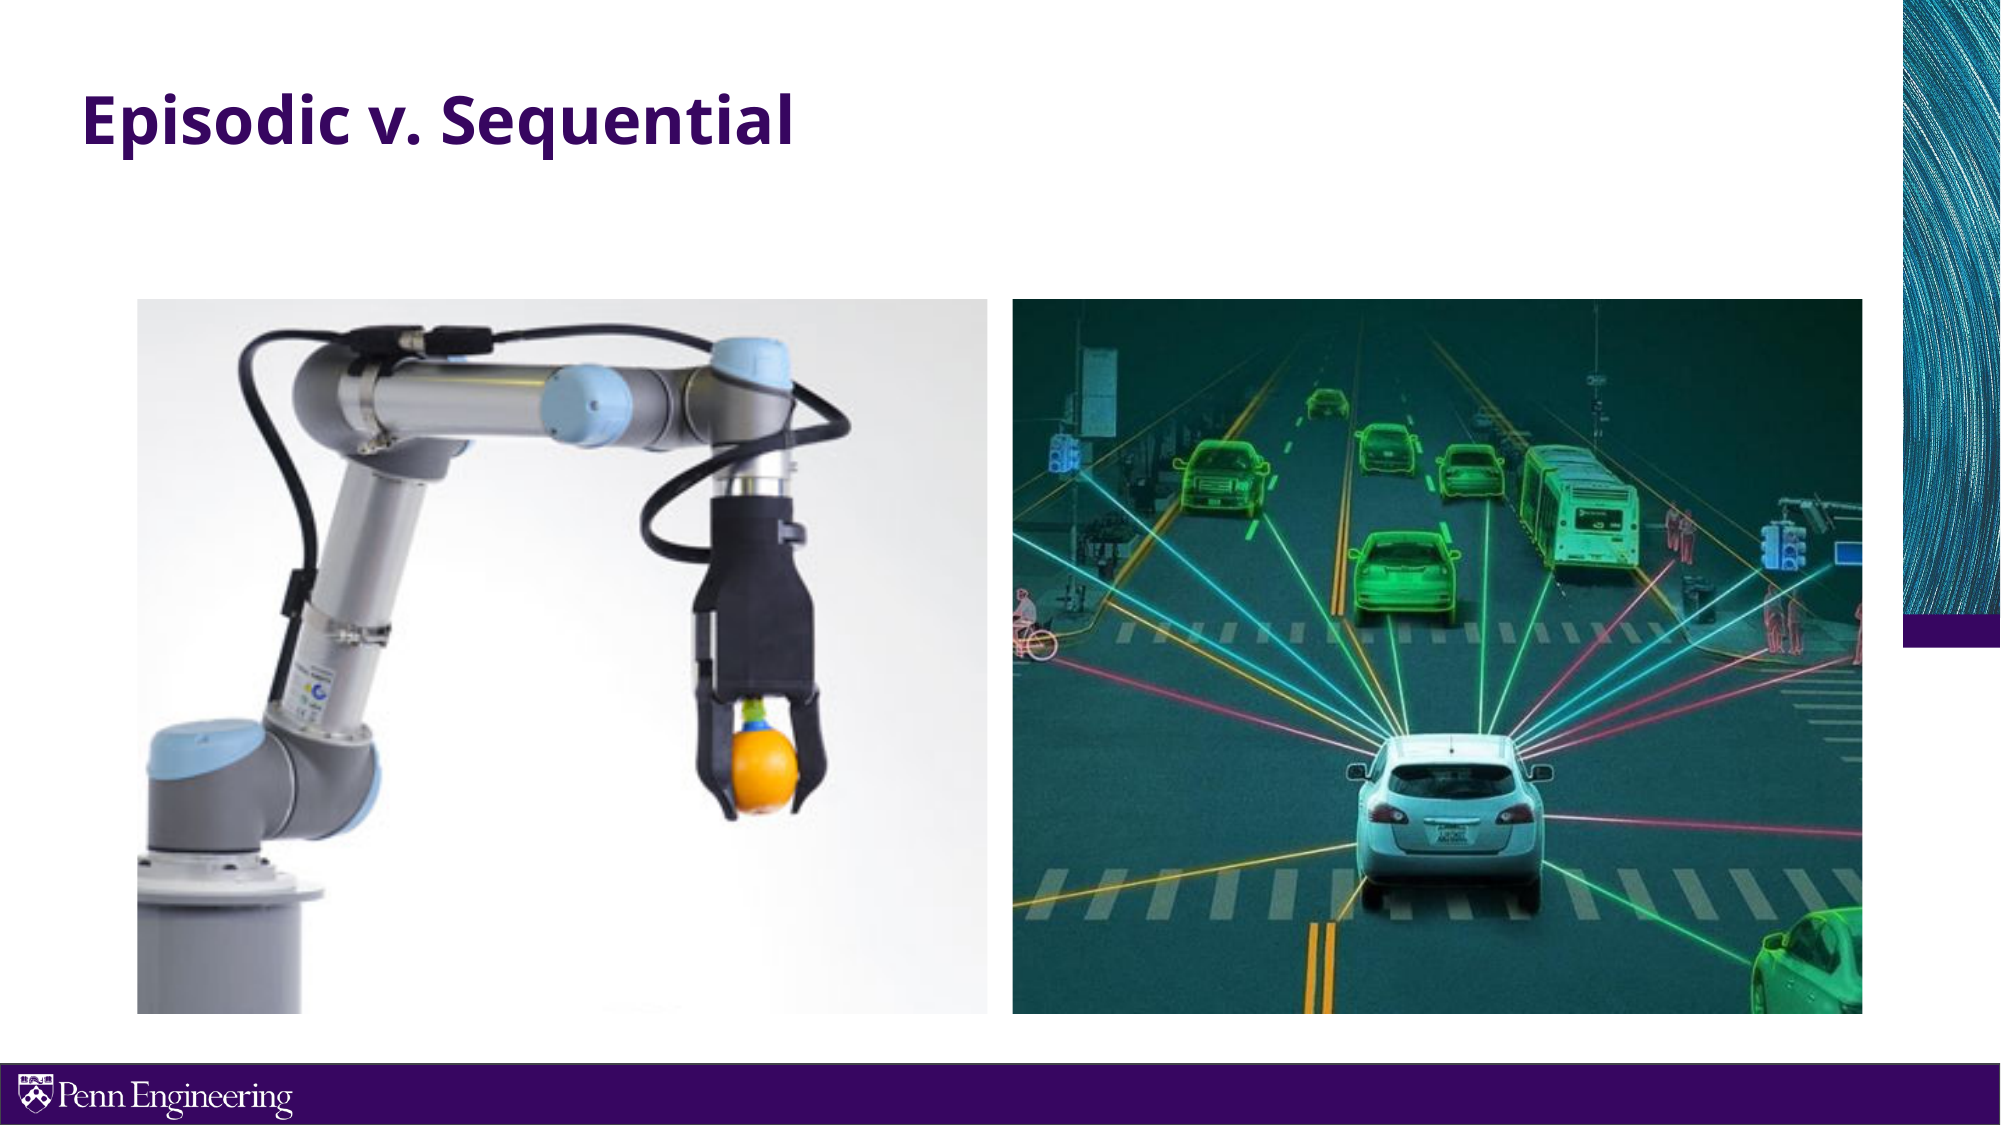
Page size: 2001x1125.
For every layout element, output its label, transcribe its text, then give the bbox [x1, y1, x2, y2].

picture [1916, 342, 1921, 352]
picture [137, 299, 988, 1014]
picture [1903, 523, 1914, 546]
picture [1913, 321, 1917, 333]
picture [1971, 53, 1979, 64]
picture [1903, 374, 1908, 384]
picture [1906, 362, 1912, 370]
picture [1908, 277, 1920, 293]
title Episodic v. Sequential [65, 59, 1863, 187]
picture [1989, 0, 2001, 13]
picture [1962, 39, 1970, 47]
picture [1949, 13, 1955, 20]
picture [1903, 310, 1915, 339]
picture [1903, 341, 1915, 350]
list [1012, 299, 1863, 1014]
picture [8, 1066, 301, 1123]
picture [1903, 0, 2001, 618]
